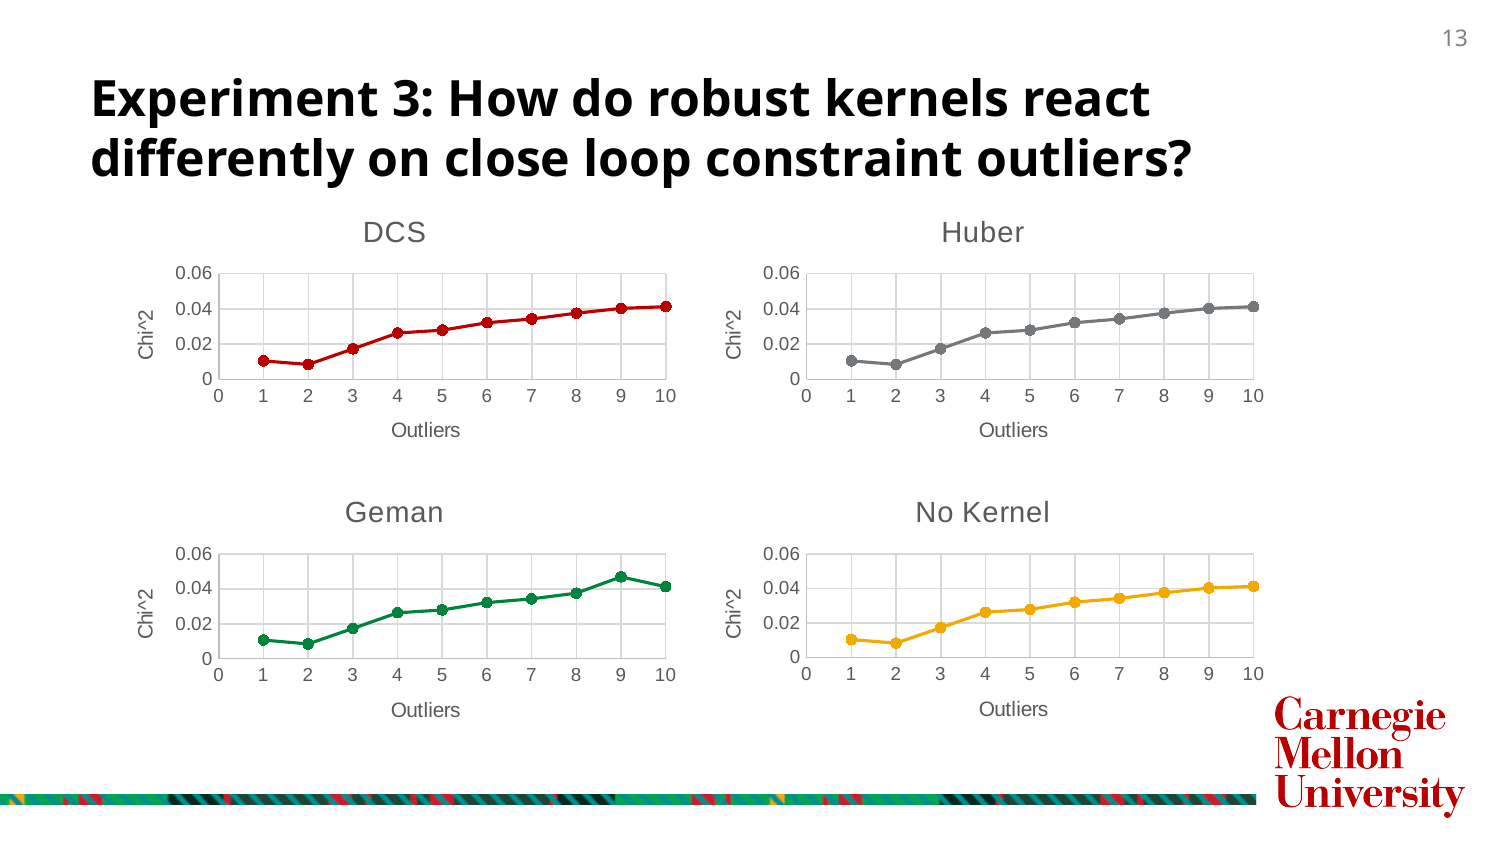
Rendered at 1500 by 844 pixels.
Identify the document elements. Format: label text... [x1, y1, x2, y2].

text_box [100, 192, 1277, 754]
picture [0, 794, 1257, 805]
title Experiment 3: How do robust kernels react differently on close loop constraint outliers? [75, 59, 1425, 160]
picture [1275, 696, 1465, 818]
